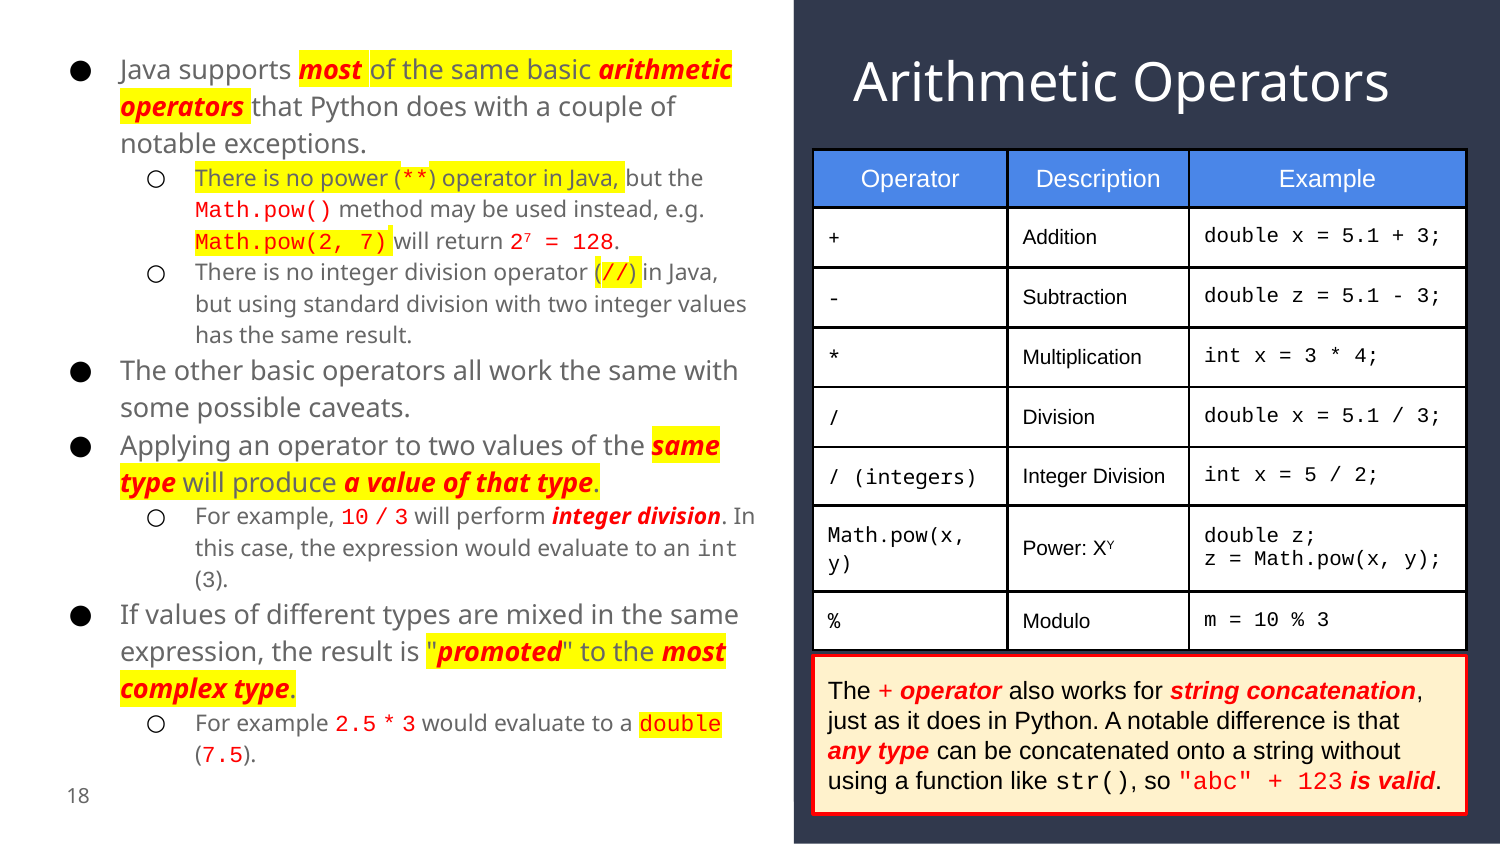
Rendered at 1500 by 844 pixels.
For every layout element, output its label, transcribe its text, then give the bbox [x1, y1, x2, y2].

table_header Description [1009, 151, 1188, 206]
list Java supports most of the same basic arithmetic operators that Python does with a couple of notable exceptions. There is no power (**) operator in Java, but the Math.pow() method may be used instead, e.g. Math.pow(2, 7) will return 27 = 128. There is no integer division operator (//) in Java, but using standard division with two integer values has the same result. The other basic operators all work the same with some possible caveats. Applying an operator to two values of the same type will produce a value of that type. For example, 10 / 3 will perform integer division. In this case, the expression would evaluate to an int (3). If values of different types are mixed in the same expression, the result is "promoted" to the most complex type. For example 2.5 * 3 would evaluate to a double (7.5). [29, 32, 774, 775]
table_cell m = 10 % 3 [1190, 593, 1465, 649]
slide_number 18 [14, 764, 105, 830]
table_cell Division [1009, 388, 1188, 446]
table_cell Modulo [1009, 593, 1188, 649]
table_cell double x = 5.1 + 3; [1190, 209, 1465, 266]
table_cell double z; z = Math.pow(x, y); [1190, 507, 1465, 590]
list The + operator also works for string concatenation, just as it does in Python. A notable difference is that any type can be concatenated onto a string without using a function like str(), so "abc" + 123 is valid. [811, 654, 1468, 816]
table_cell int x = 5 / 2; [1190, 448, 1465, 504]
table_cell Subtraction [1009, 269, 1188, 326]
table_cell double z = 5.1 - 3; [1190, 269, 1465, 326]
table_cell * [814, 329, 1006, 386]
table_cell double x = 5.1 / 3; [1190, 388, 1465, 446]
table_cell Math.pow(x, y) [814, 507, 1006, 590]
table_cell / (integers) [814, 448, 1006, 504]
table_cell - [814, 269, 1006, 326]
table_header Operator [814, 151, 1006, 206]
table_cell / [814, 388, 1006, 446]
table_cell + [814, 209, 1006, 266]
table_cell Multiplication [1009, 329, 1188, 386]
table_cell int x = 3 * 4; [1190, 329, 1465, 386]
table_header Example [1190, 151, 1465, 206]
table_cell Addition [1009, 209, 1188, 266]
table_cell Power: XY [1009, 507, 1188, 590]
table_cell Integer Division [1009, 448, 1188, 504]
title Arithmetic Operators [838, 32, 1447, 137]
table_cell % [814, 593, 1006, 649]
